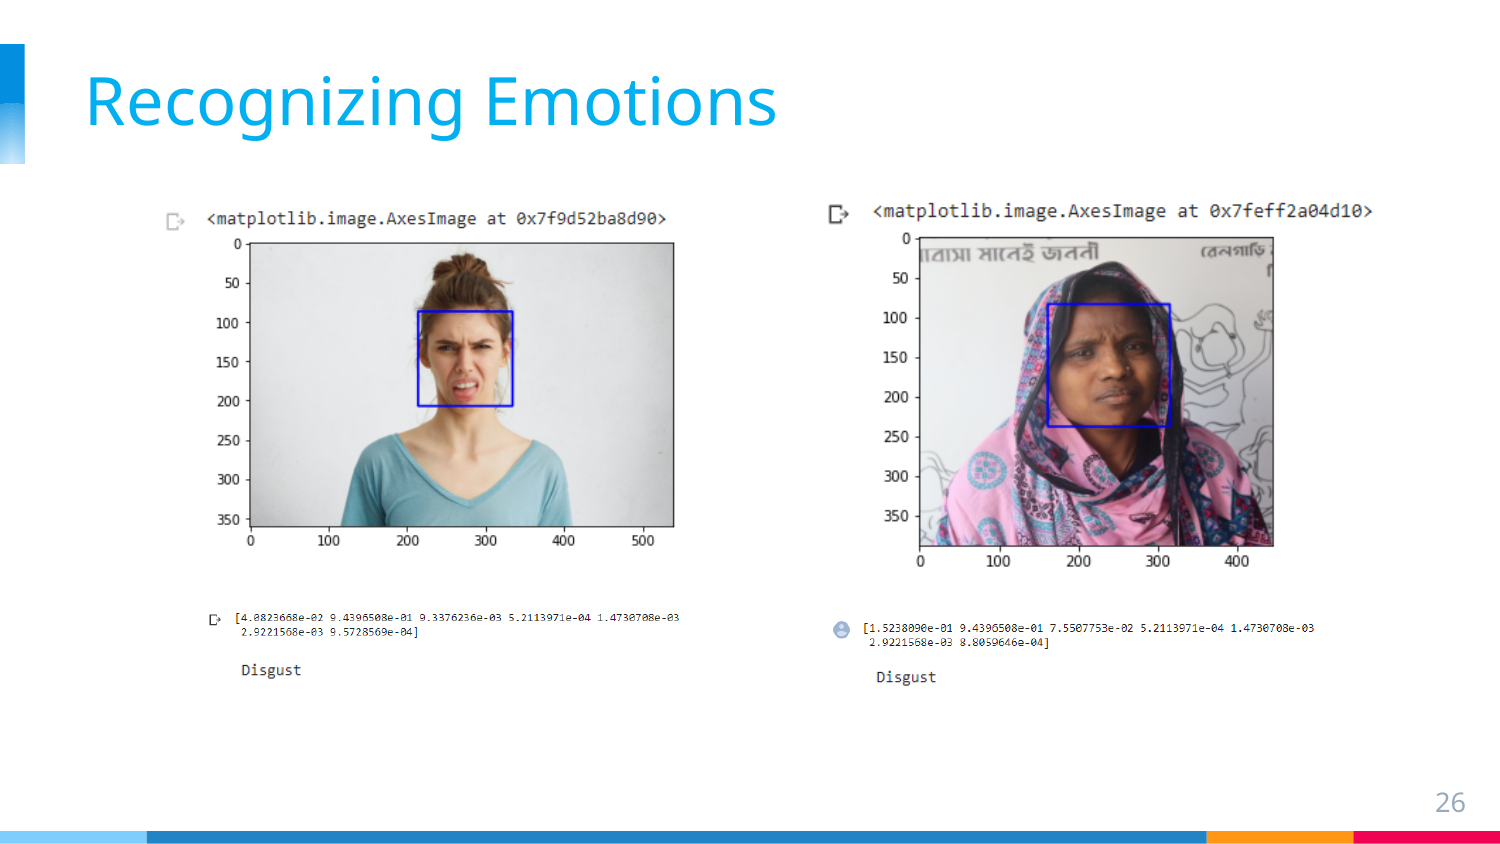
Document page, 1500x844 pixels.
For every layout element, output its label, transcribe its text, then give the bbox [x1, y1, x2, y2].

slide_number 26 [1391, 770, 1482, 822]
text_box [0, 42, 27, 166]
picture [859, 664, 1082, 704]
title Recognizing Emotions [70, 13, 1322, 154]
picture [827, 615, 1331, 650]
picture [197, 605, 696, 641]
picture [815, 189, 1407, 599]
picture [225, 657, 447, 697]
picture [151, 200, 717, 577]
